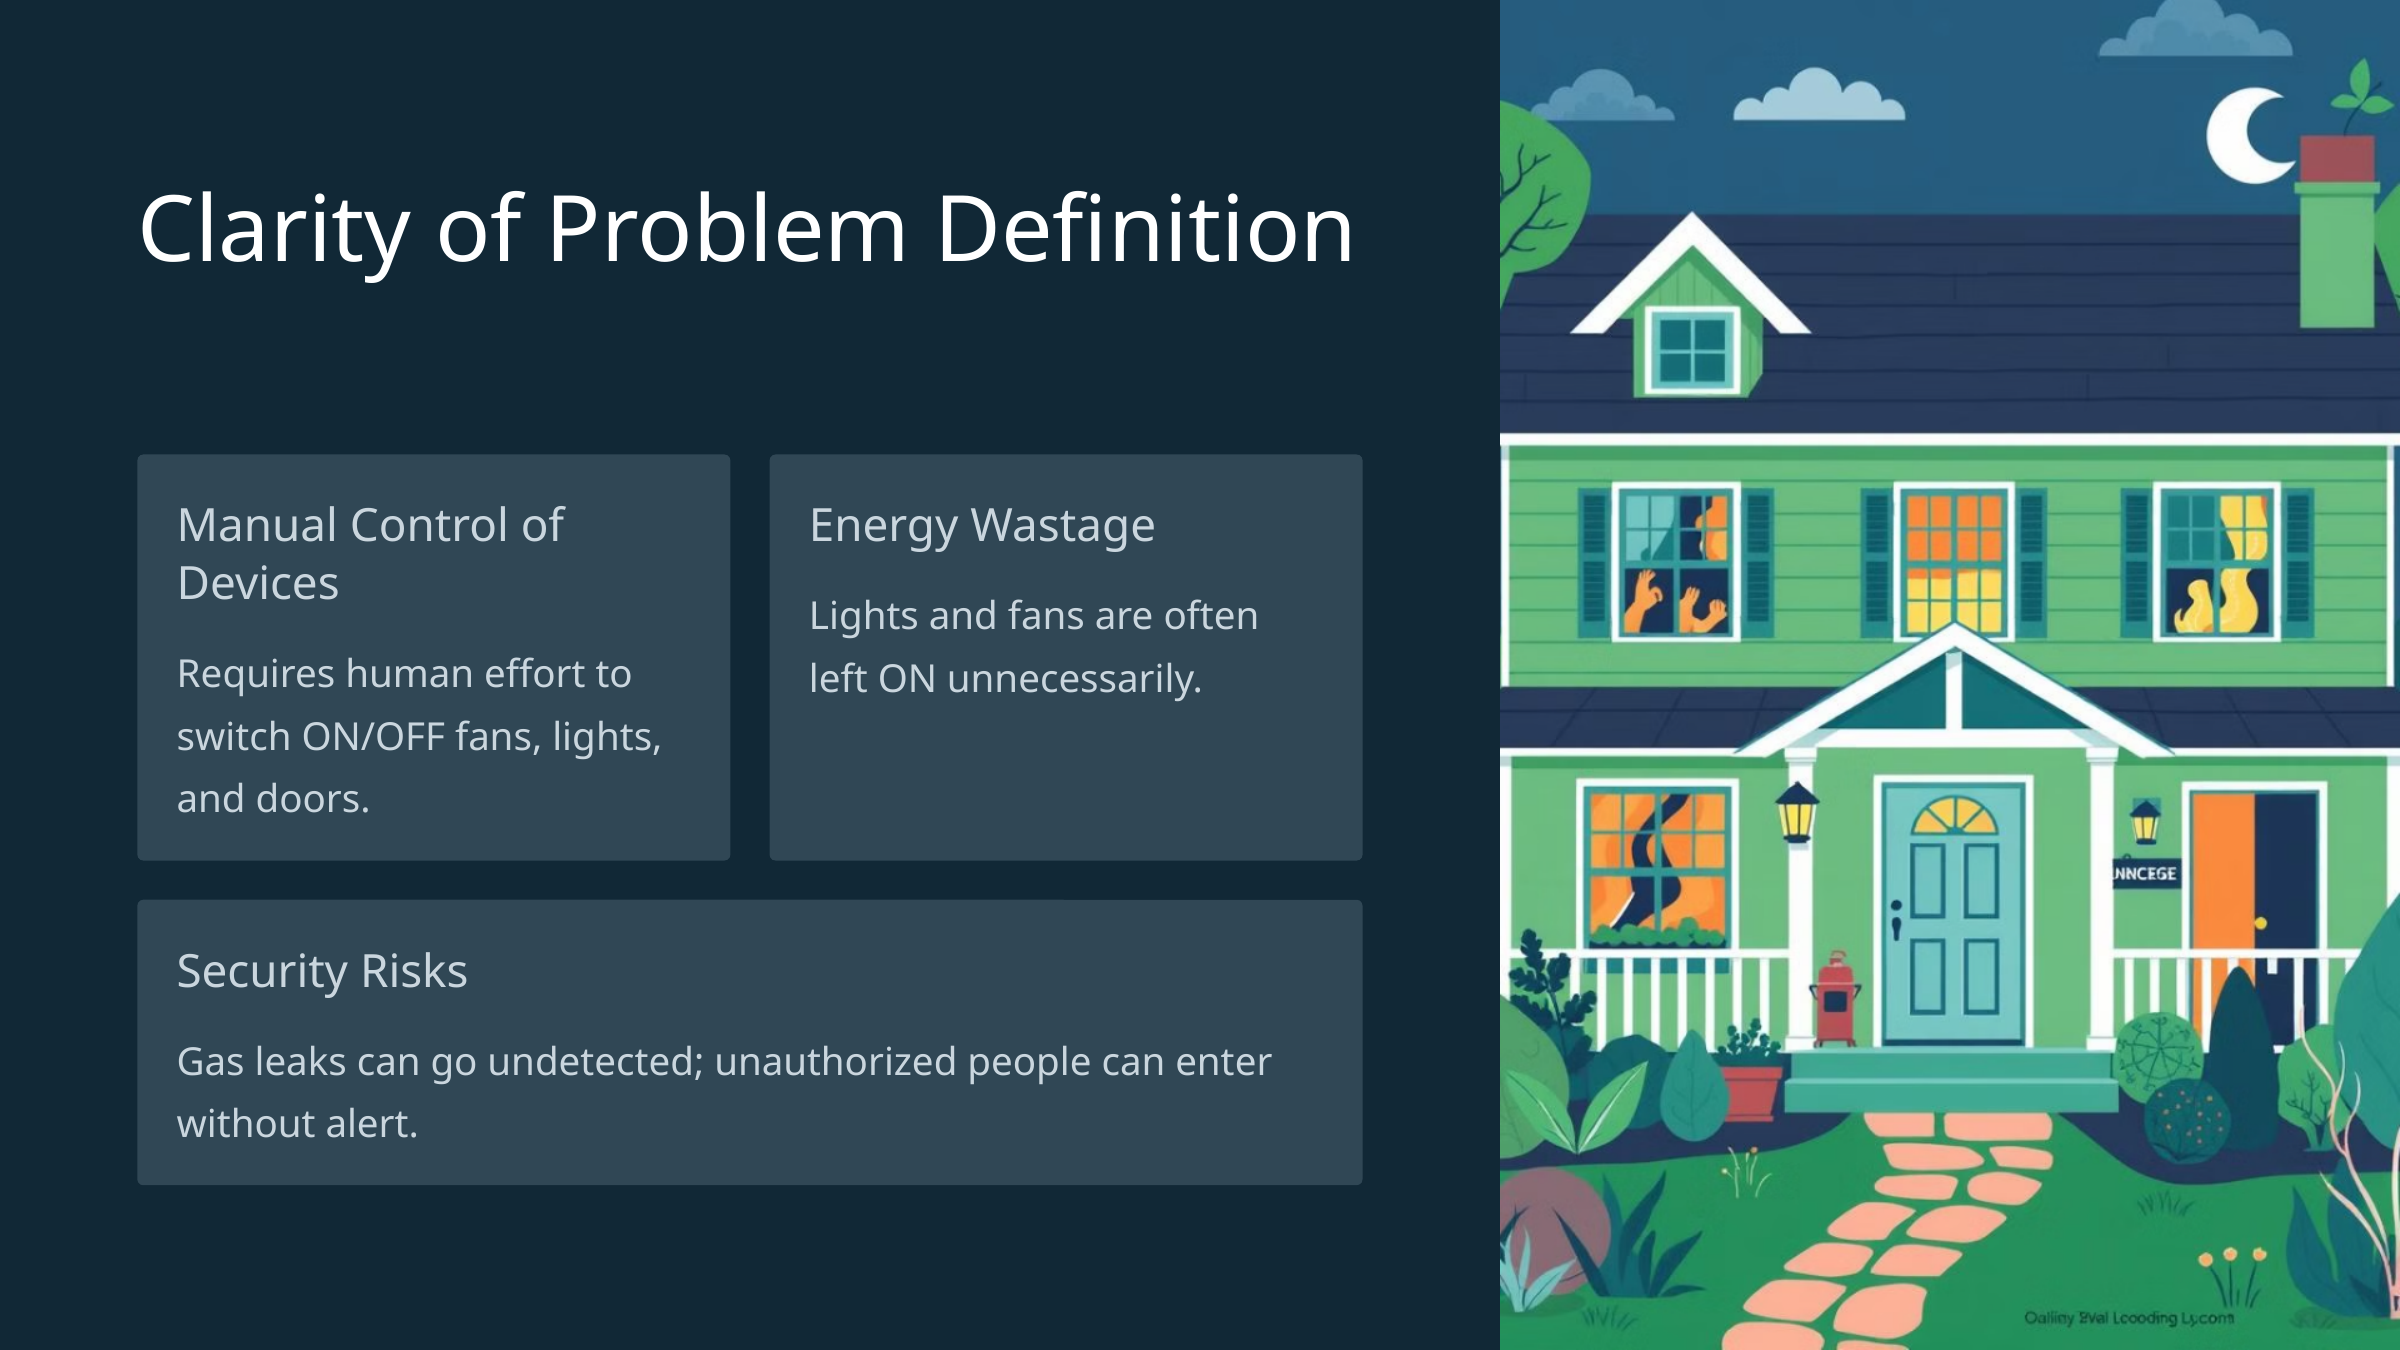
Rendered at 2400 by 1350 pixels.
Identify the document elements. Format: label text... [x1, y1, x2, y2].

picture [1499, 0, 2400, 1350]
text_box Manual Control of Devices [176, 493, 692, 610]
text_box [769, 454, 1363, 861]
text_box Energy Wastage [808, 493, 1271, 552]
text_box Security Risks [176, 939, 639, 997]
text_box [137, 454, 731, 861]
text_box Clarity of Problem Definition [137, 164, 1363, 396]
text_box Requires human effort to switch ON/OFF fans, lights, and doors. [176, 632, 692, 822]
text_box Lights and fans are often left ON unnecessarily. [808, 575, 1324, 701]
text_box [137, 899, 1363, 1186]
text_box Gas leaks can go undetected; unauthorized people can enter without alert. [176, 1020, 1324, 1146]
